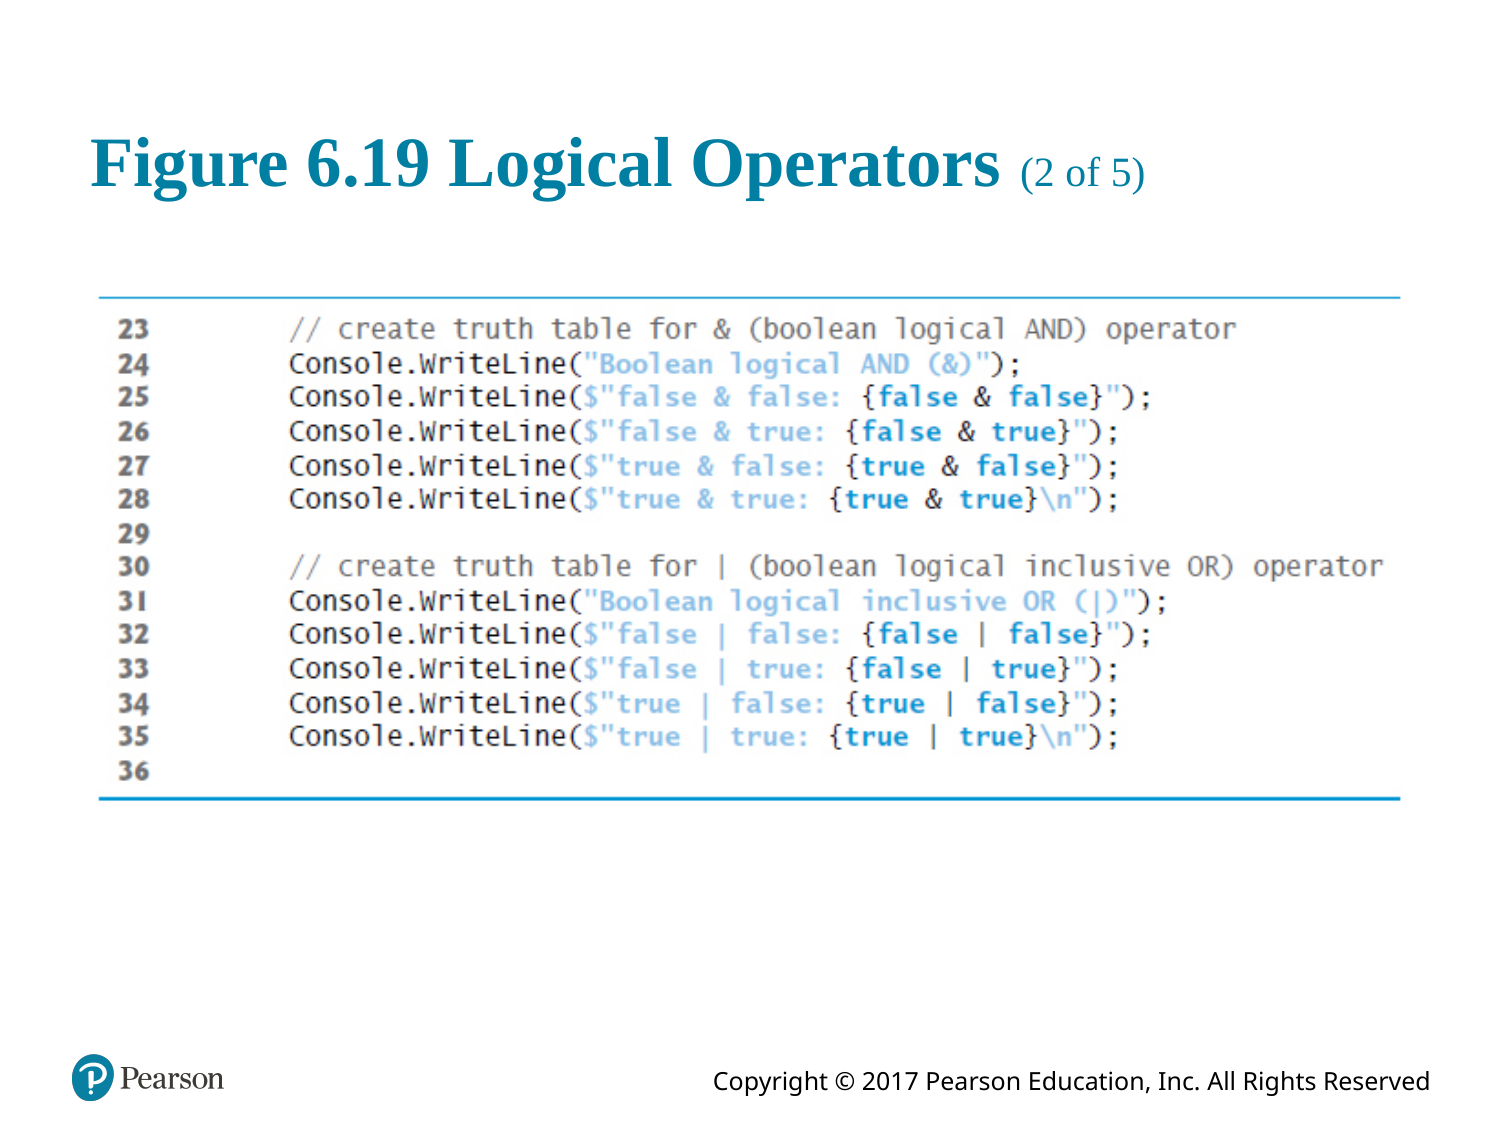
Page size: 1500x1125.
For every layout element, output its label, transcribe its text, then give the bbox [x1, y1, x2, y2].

picture [98, 1054, 224, 1101]
picture [80, 1063, 106, 1088]
picture [72, 1087, 83, 1101]
picture [72, 1054, 88, 1070]
title Figure 6.19 Logical Operators (2 of 5) [75, 35, 1425, 216]
picture [91, 289, 1408, 813]
